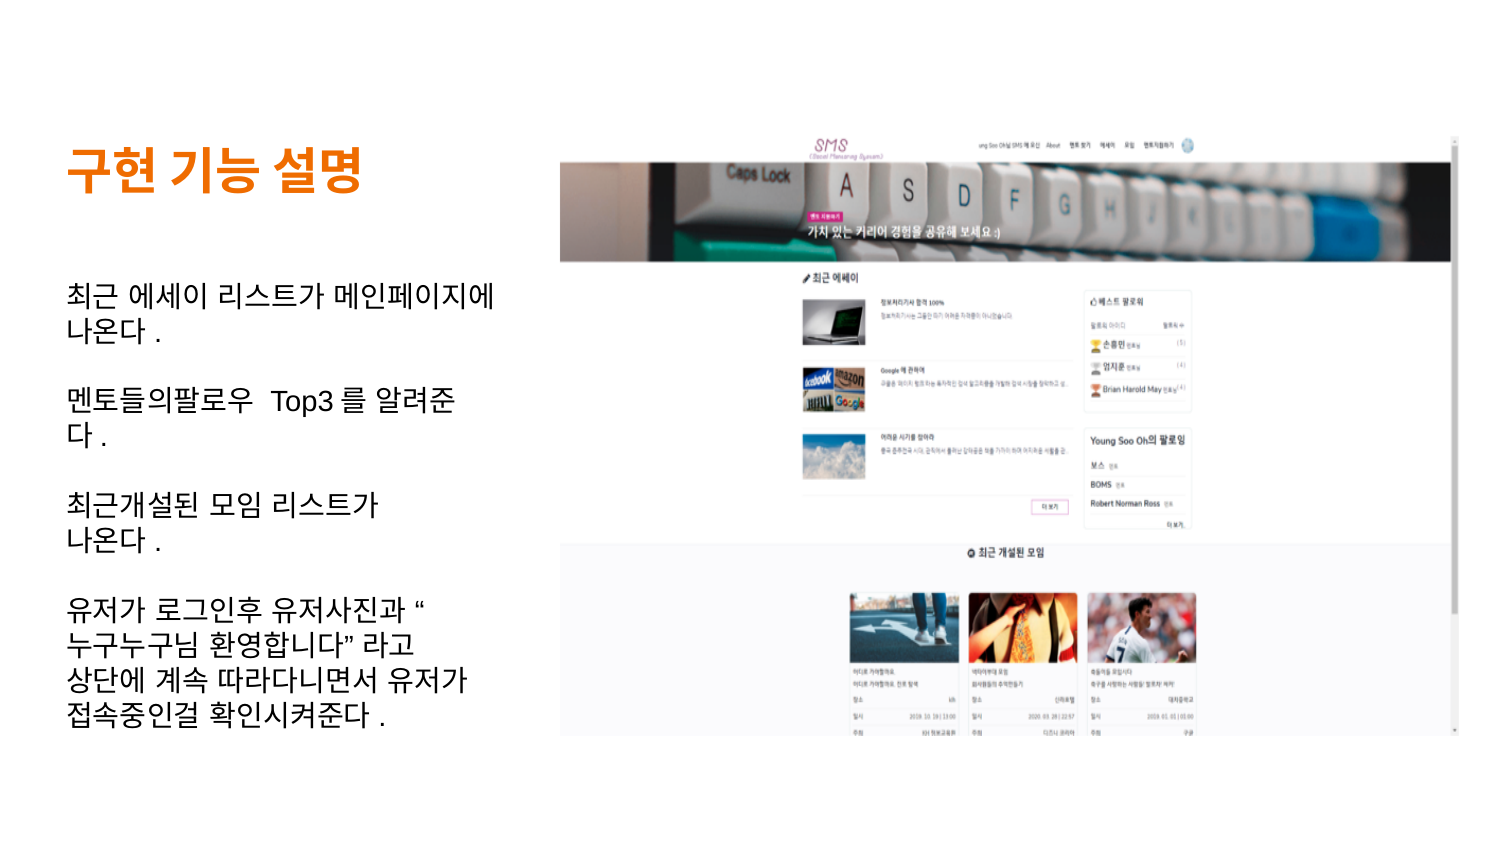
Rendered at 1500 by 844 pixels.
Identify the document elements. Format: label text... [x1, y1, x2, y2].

title 구현 기능 설명 [51, 91, 512, 216]
list 최근 에세이 리스트가 메인페이지에 나온다. 멘토들의팔로우 Top3를 알려준다. 최근개설된 모임 리스트가 나온다. 유저가 로그인후 유저사진과 “누구누구님 환영합니다” 라고 상단에 계속 따라다니면서 유저가 접속중인걸 확인시켜준다. [51, 227, 512, 750]
picture [558, 135, 1460, 736]
